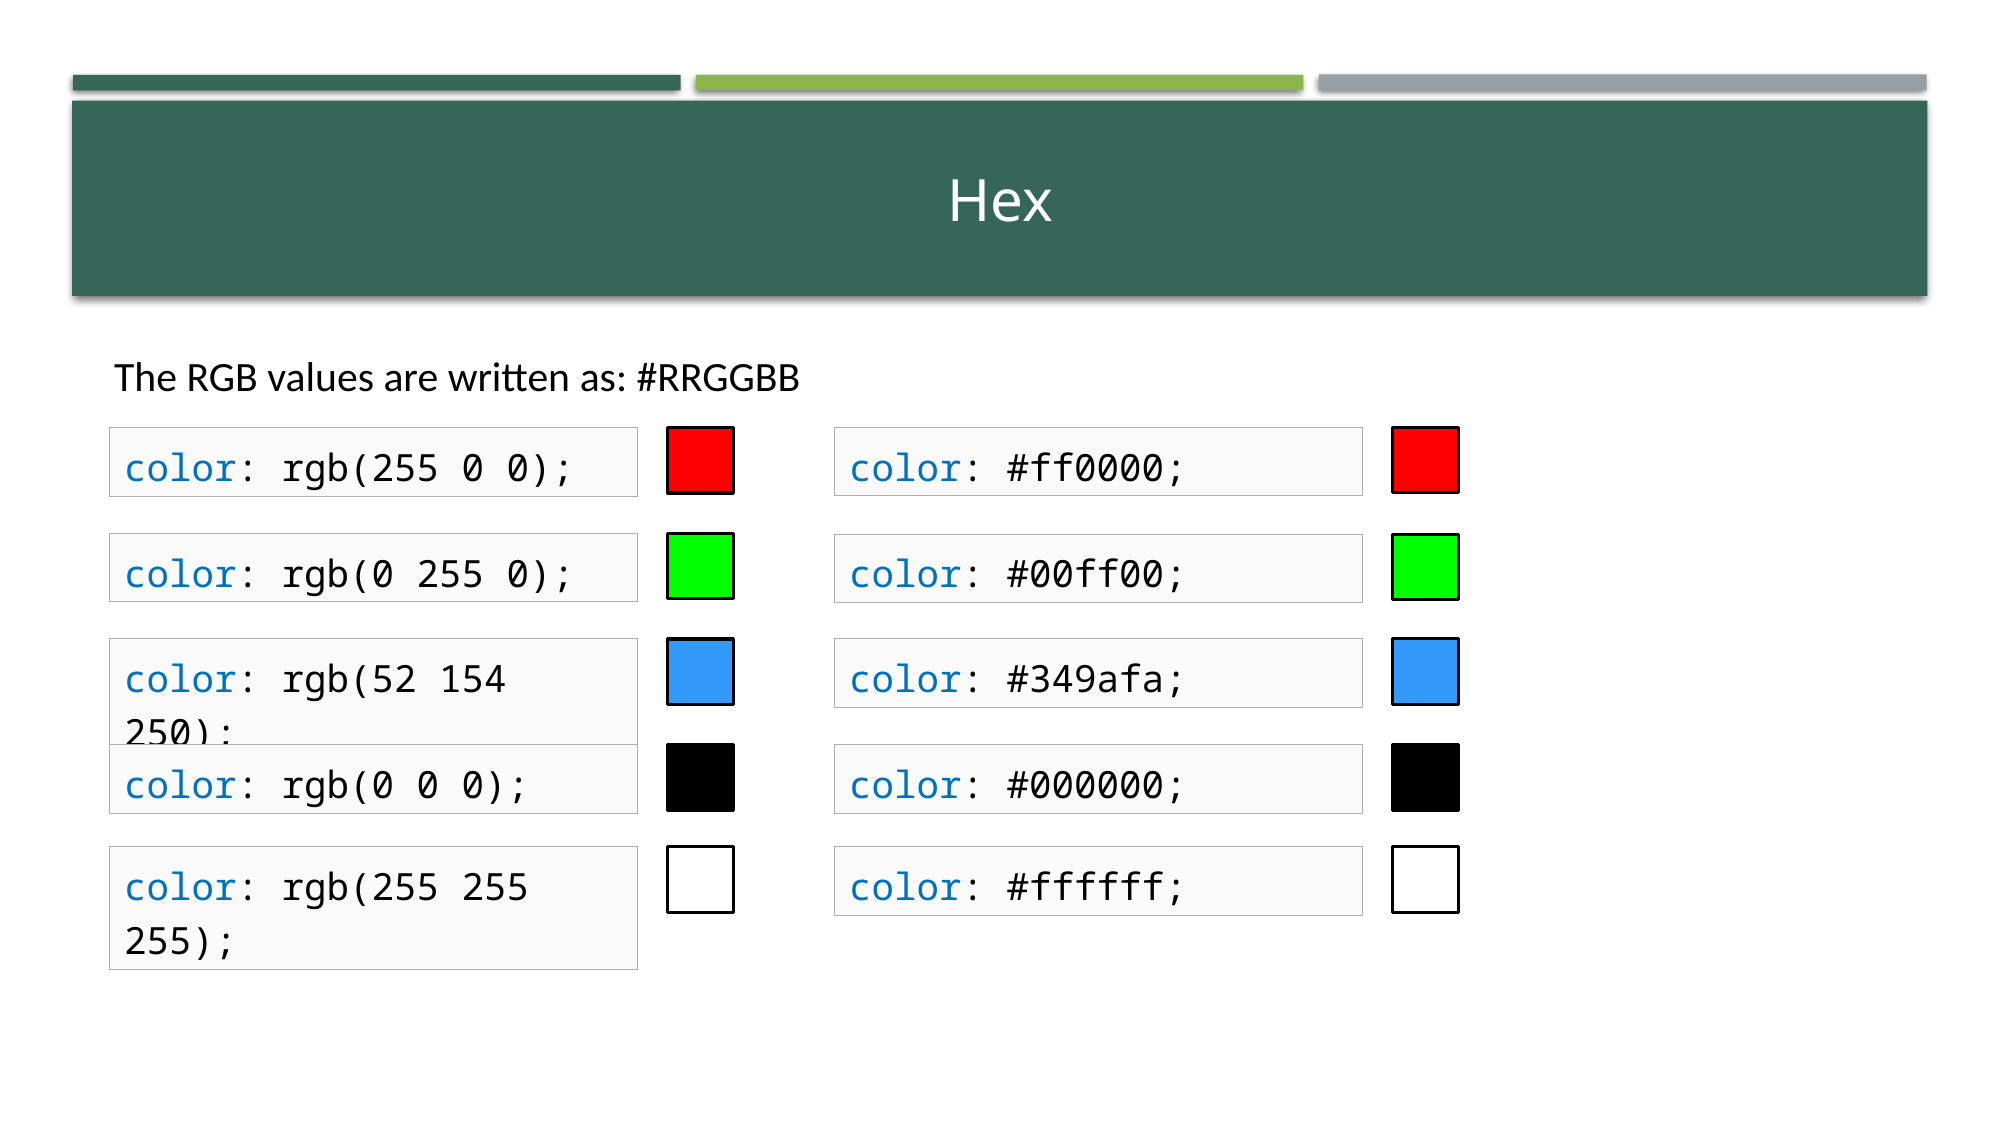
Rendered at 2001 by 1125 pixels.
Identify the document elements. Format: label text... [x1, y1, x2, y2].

text_box [1391, 532, 1460, 602]
text_box [666, 637, 735, 706]
text_box [666, 743, 735, 812]
text_box [666, 426, 735, 495]
text_box color: rgb(255 255 255); [109, 846, 638, 970]
text_box The RGB values are written as: #RRGGBB [99, 342, 816, 408]
text_box color: rgb(255 0 0); [109, 427, 638, 497]
text_box [666, 531, 735, 601]
title Hex [95, 152, 1905, 241]
text_box [1391, 637, 1460, 706]
text_box color: #ff0000; [834, 427, 1363, 496]
text_box color: #ffffff; [834, 846, 1363, 916]
text_box color: rgb(0 255 0); [109, 533, 638, 602]
text_box [666, 845, 735, 914]
text_box color: #349afa; [834, 638, 1363, 708]
text_box [1391, 425, 1460, 495]
text_box [1391, 845, 1460, 914]
text_box color: #00ff00; [834, 534, 1363, 603]
text_box [1391, 743, 1460, 812]
text_box color: rgb(52 154 250); [109, 638, 638, 744]
text_box color: rgb(0 0 0); [109, 744, 638, 814]
text_box color: #000000; [834, 744, 1363, 814]
